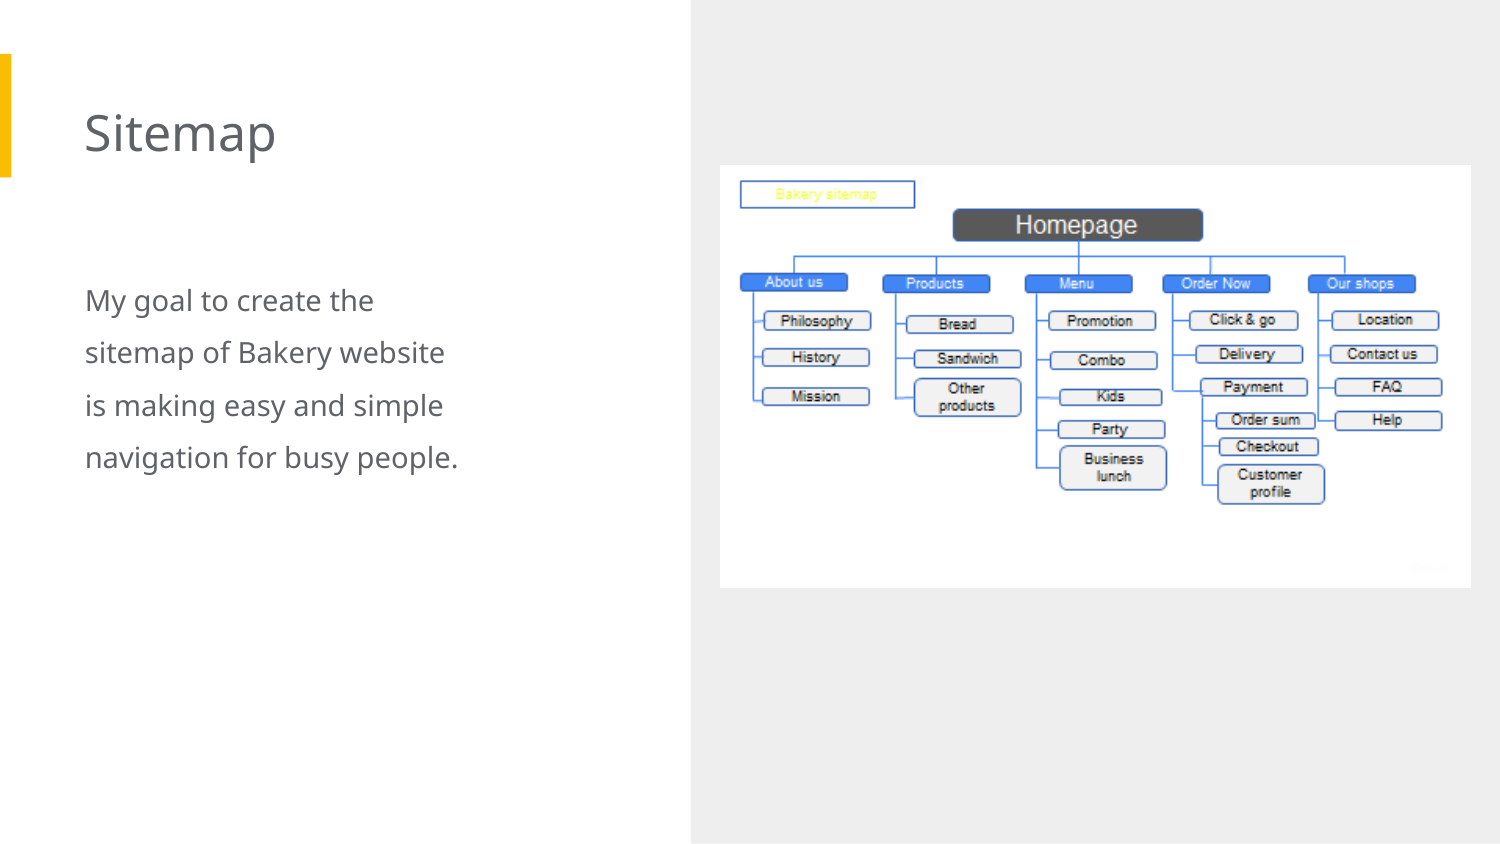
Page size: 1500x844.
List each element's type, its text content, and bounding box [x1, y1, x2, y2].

text_box Sitemap [84, 85, 1234, 176]
text_box My goal to create the sitemap of Bakery website is making easy and simple navigation for busy people. [84, 249, 483, 490]
text_box [690, 0, 1500, 844]
picture [720, 165, 1471, 588]
